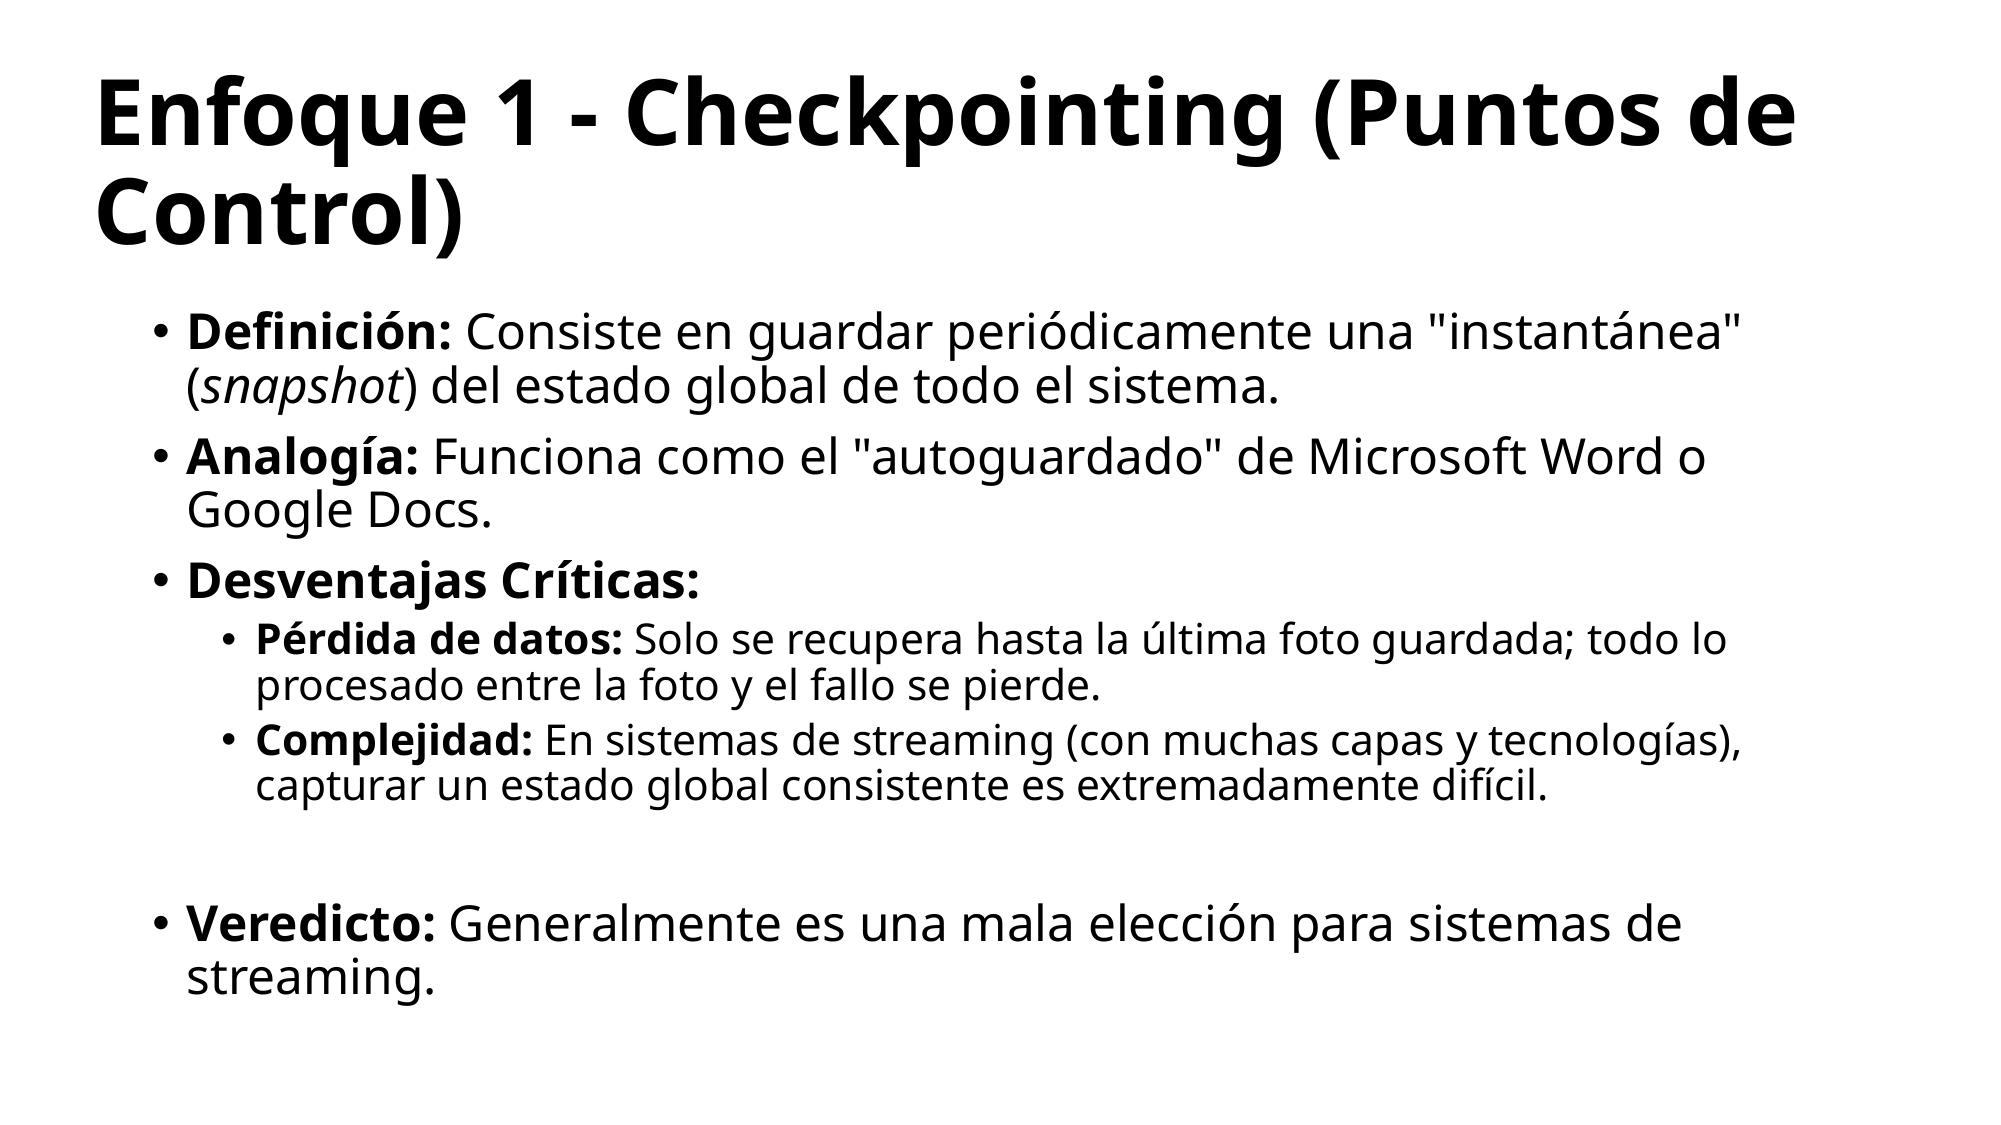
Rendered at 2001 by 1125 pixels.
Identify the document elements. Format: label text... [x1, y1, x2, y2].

title Enfoque 1 - Checkpointing (Puntos de Control) [78, 56, 1922, 275]
list Definición: Consiste en guardar periódicamente una "instantánea" (snapshot) del estado global de todo el sistema. Analogía: Funciona como el "autoguardado" de Microsoft Word o Google Docs. Desventajas Críticas: Pérdida de datos: Solo se recupera hasta la última foto guardada; todo lo procesado entre la foto y el fallo se pierde. Complejidad: En sistemas de streaming (con muchas capas y tecnologías), capturar un estado global consistente es extremadamente difícil. Veredicto: Generalmente es una mala elección para sistemas de streaming. [137, 299, 1863, 1014]
